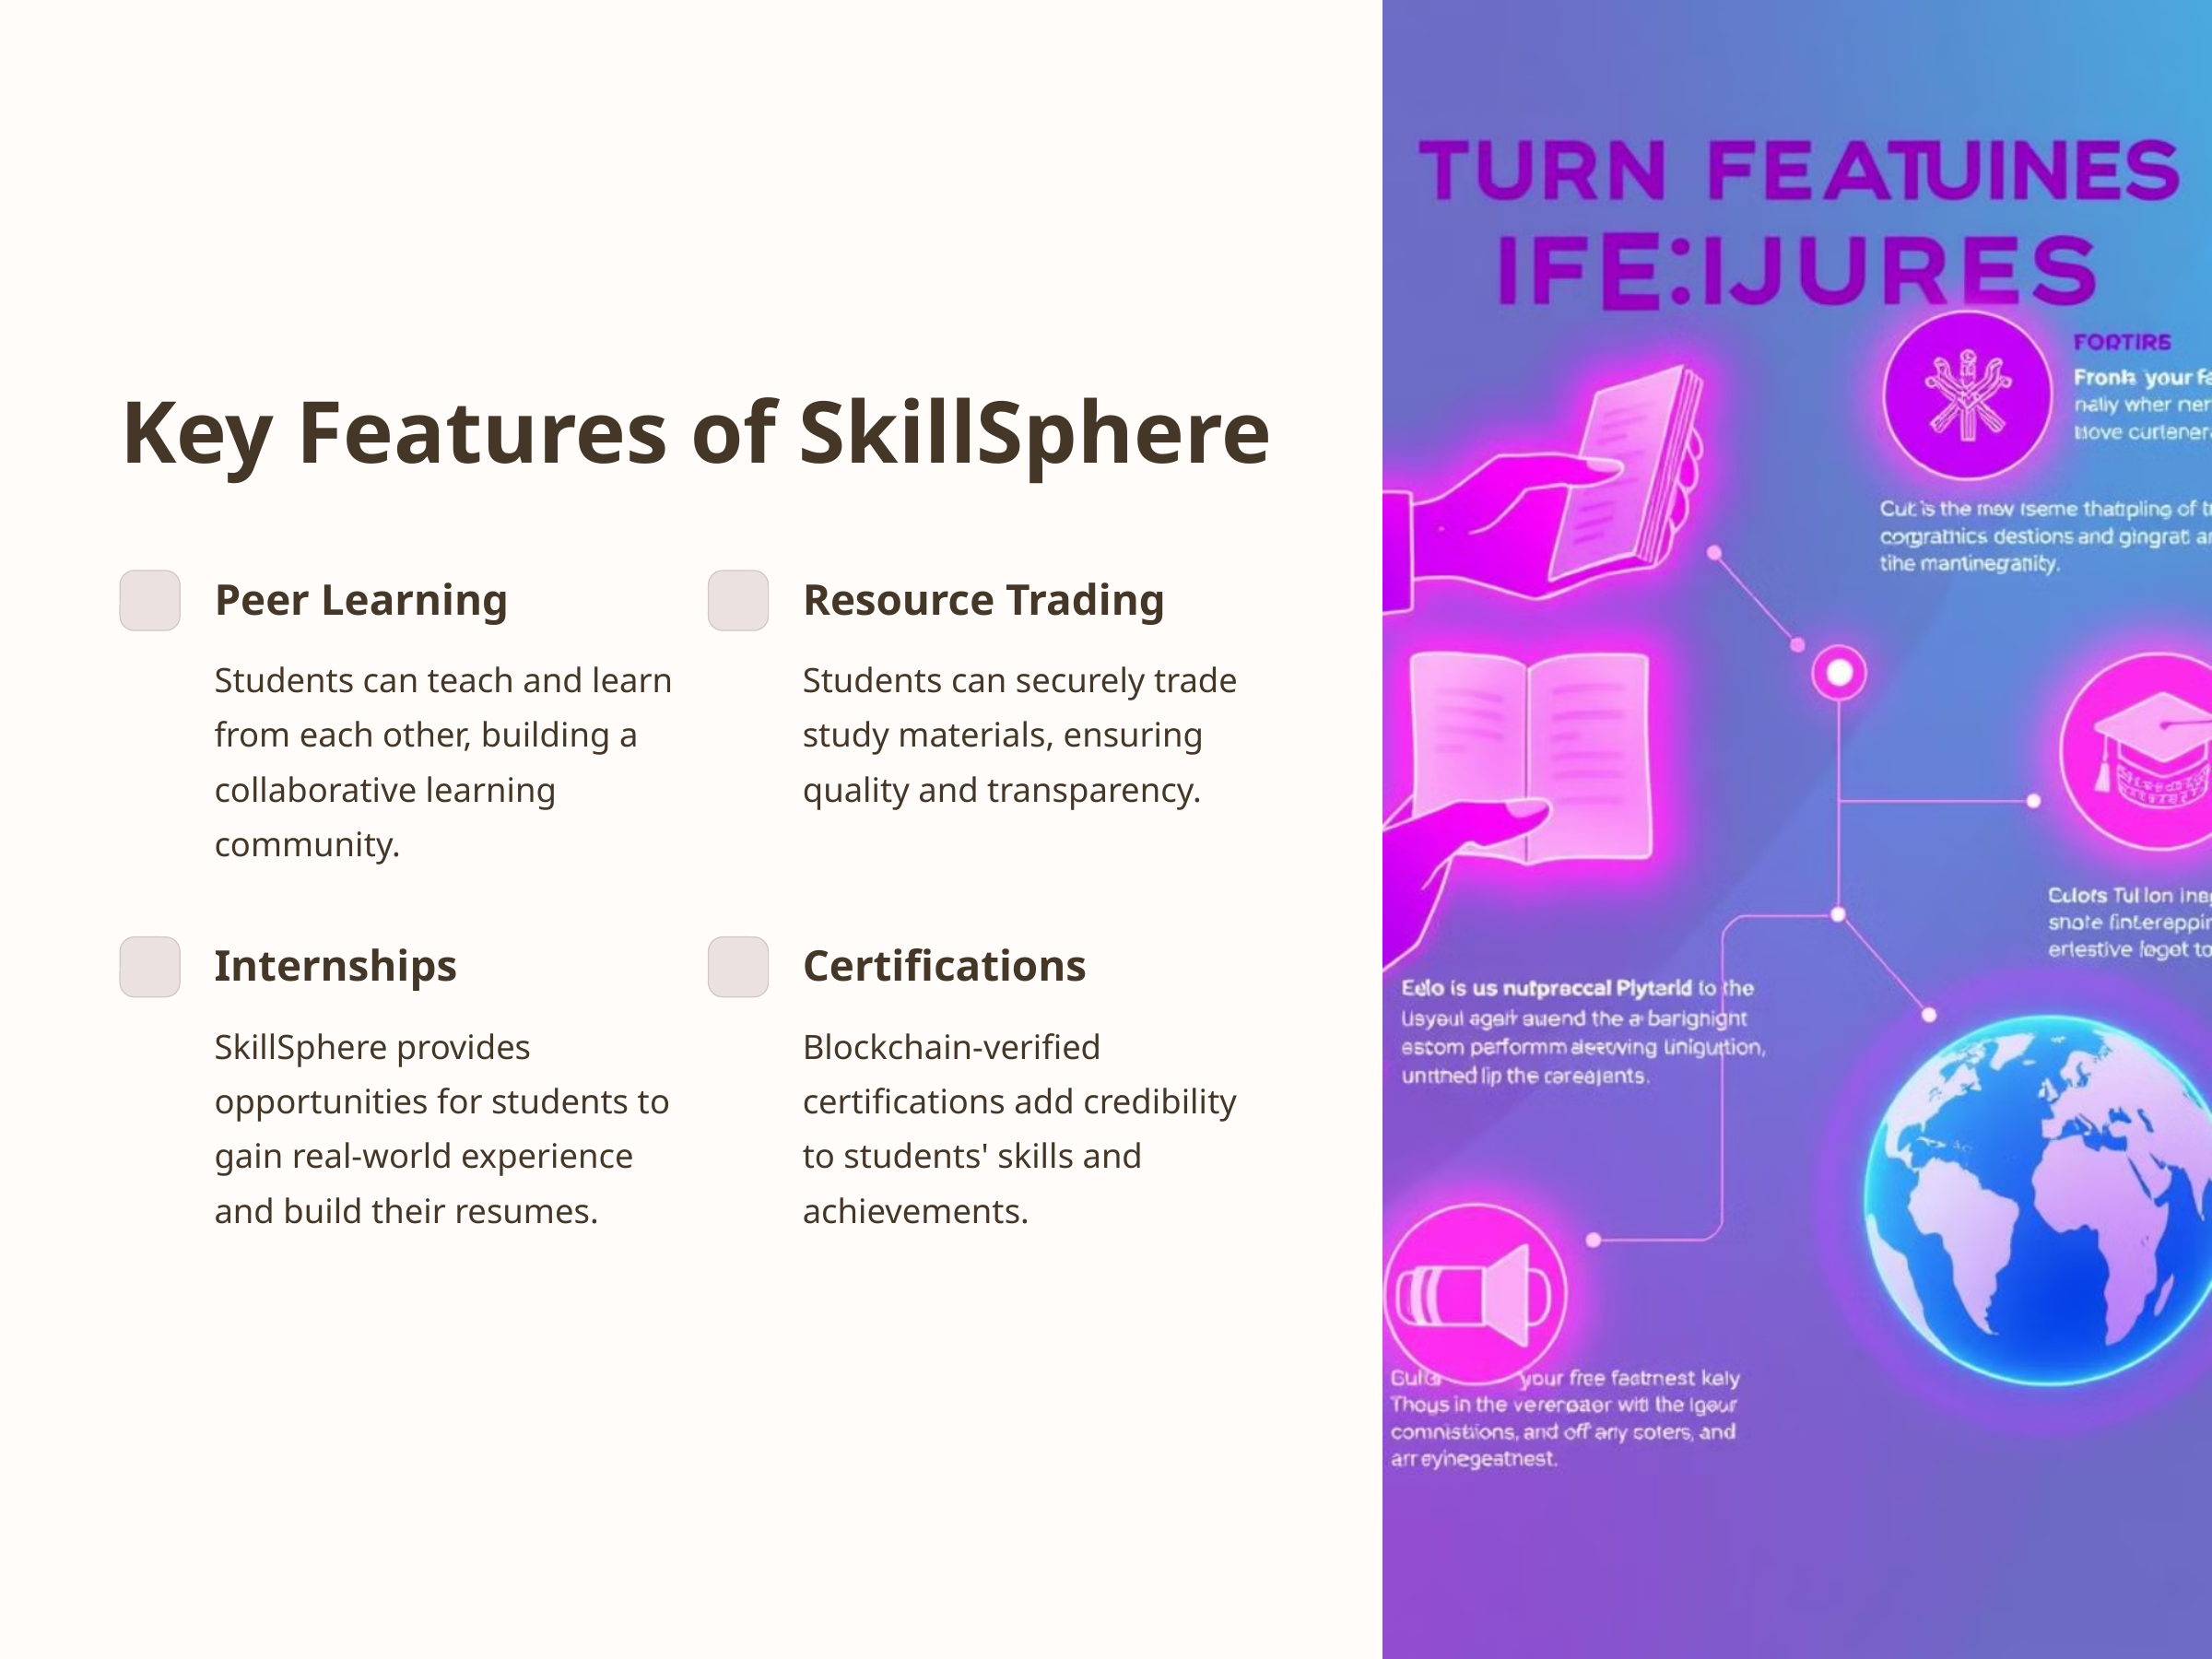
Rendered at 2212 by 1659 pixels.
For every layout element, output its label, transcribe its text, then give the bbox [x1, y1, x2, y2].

text_box [708, 570, 769, 631]
text_box [120, 570, 181, 631]
text_box Peer Learning [214, 571, 643, 625]
text_box Certifications [802, 936, 1231, 991]
text_box [120, 936, 181, 997]
text_box [708, 936, 769, 997]
text_box Key Features of SkillSphere [120, 373, 1101, 481]
text_box SkillSphere provides opportunities for students to gain real-world experience and build their resumes. [214, 1011, 675, 1286]
text_box Blockchain-verified certifications add credibility to students' skills and achievements. [802, 1011, 1263, 1231]
picture [1382, 0, 2212, 1659]
text_box Students can securely trade study materials, ensuring quality and transparency. [802, 644, 1263, 809]
text_box Students can teach and learn from each other, building a collaborative learning community. [214, 644, 675, 865]
text_box Resource Trading [802, 571, 1231, 625]
text_box Internships [214, 936, 643, 991]
